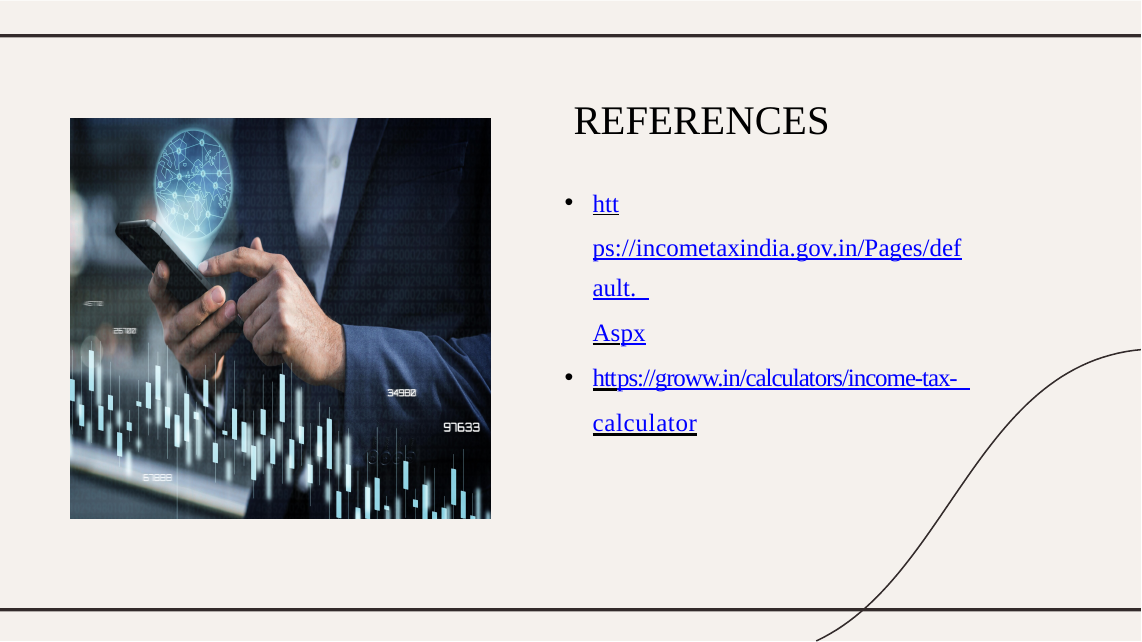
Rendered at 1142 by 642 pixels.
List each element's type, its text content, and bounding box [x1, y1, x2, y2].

text_box [0, 34, 1141, 38]
text_box [852, 349, 1141, 608]
text_box REFERENCES [558, 86, 979, 150]
text_box [816, 612, 861, 641]
text_box [0, 608, 1141, 612]
text_box https://incometaxindia.gov.in/Pages/default. Aspx https://groww.in/calculators/income-tax- calculator [549, 164, 988, 404]
picture [70, 118, 491, 519]
